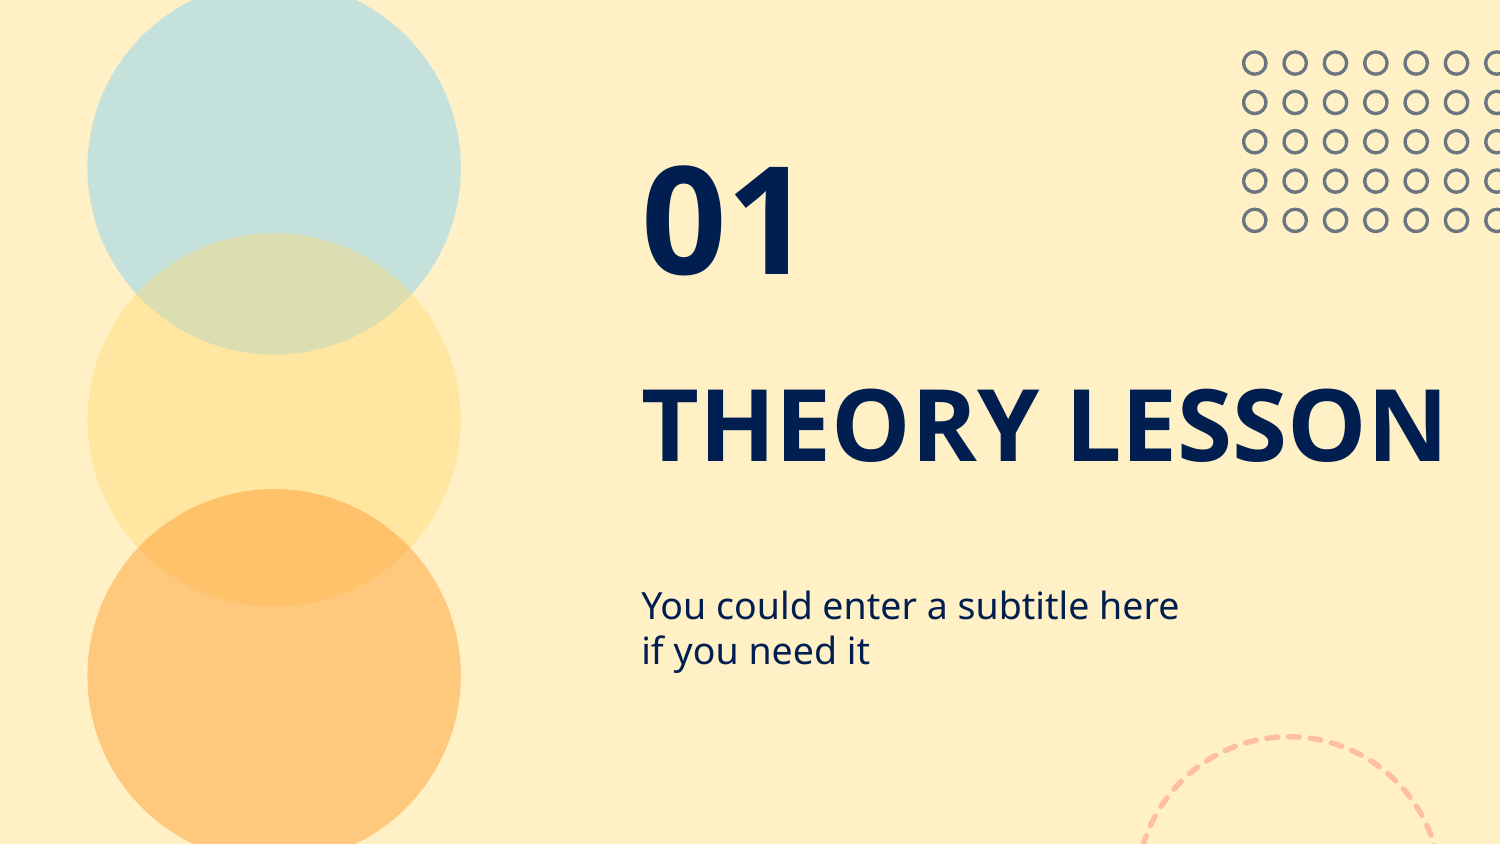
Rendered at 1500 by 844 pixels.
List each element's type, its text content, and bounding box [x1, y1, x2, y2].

title THEORY LESSON [626, 255, 1479, 588]
subtitle You could enter a subtitle here if you need it [626, 566, 1221, 695]
title 01 [626, 143, 1124, 285]
